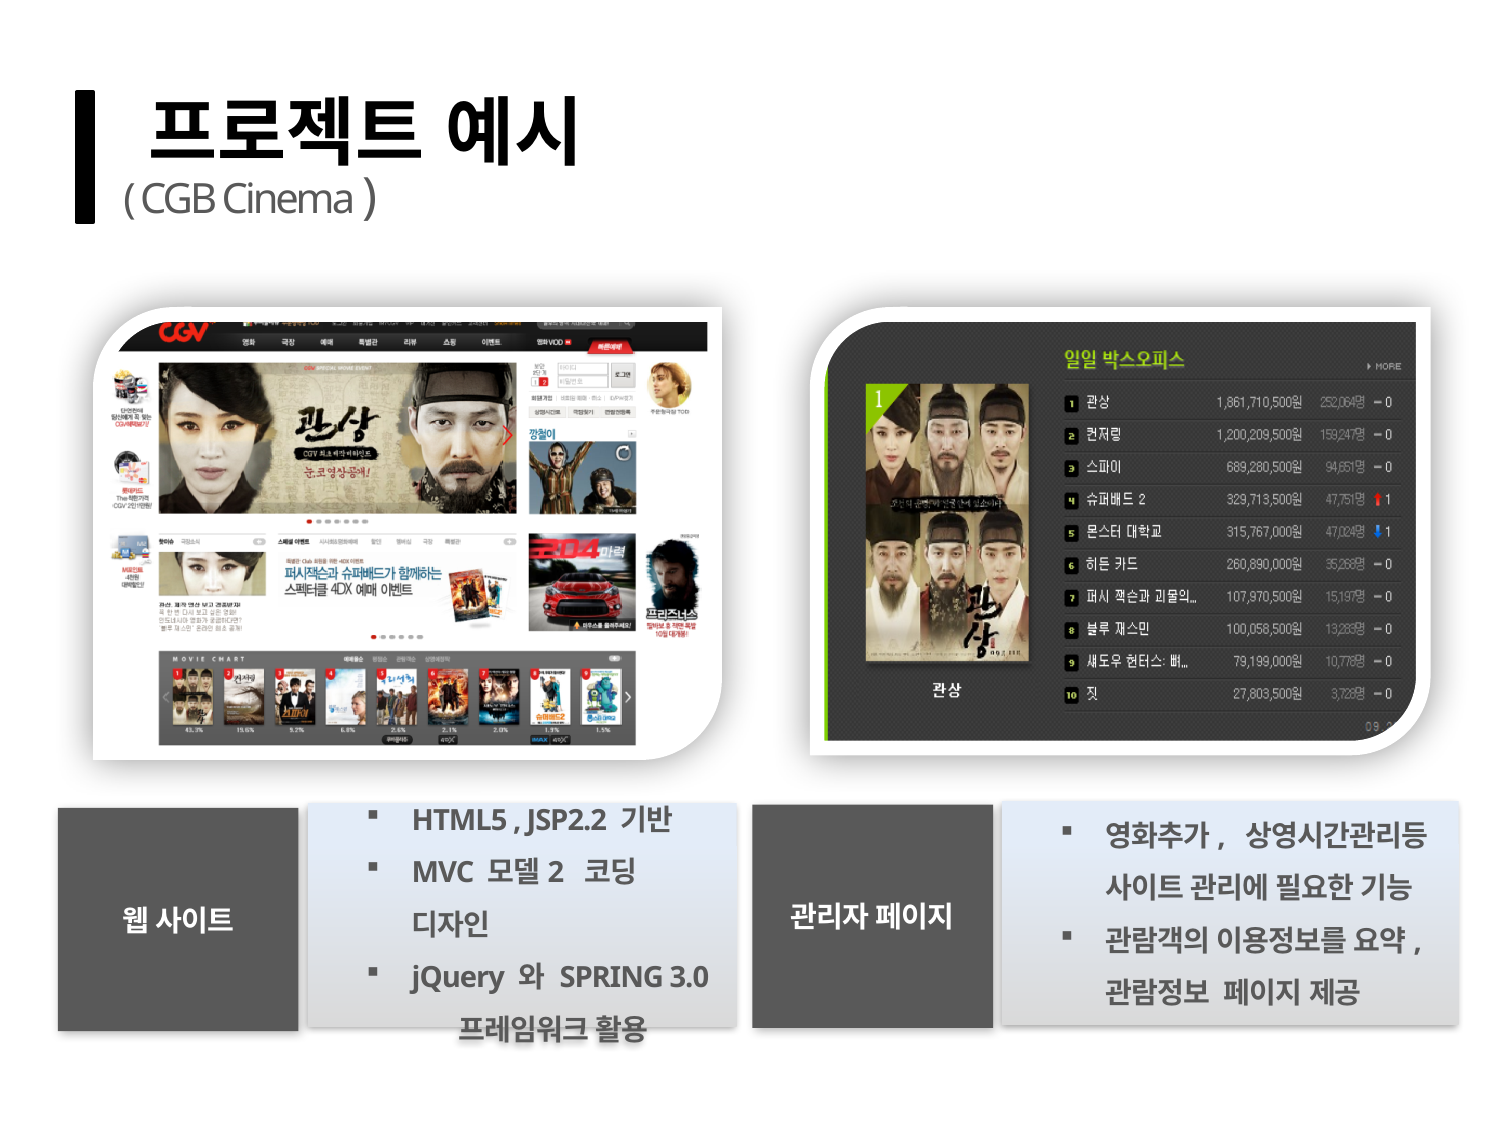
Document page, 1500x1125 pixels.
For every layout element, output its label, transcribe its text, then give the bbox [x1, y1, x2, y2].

text_box ( CGB Cinema ) [108, 155, 393, 231]
text_box 웹 사이트 [57, 807, 299, 1032]
text_box [75, 90, 95, 224]
text_box 관리자 페이지 [752, 804, 994, 1029]
text_box 영화추가, 상영시간관리등 사이트 관리에 필요한 기능 관람객의 이용정보를 요약, 관람정보 페이지 제공 [1001, 801, 1459, 1026]
text_box HTML5 , JSP2.2 기반 MVC 모델2 코딩 디자인 jQuery 와 SPRING 3.0 프레임워크 활용 [307, 802, 737, 1027]
picture [816, 314, 1424, 749]
text_box 프로젝트 예시 [133, 77, 599, 182]
picture [100, 314, 715, 753]
